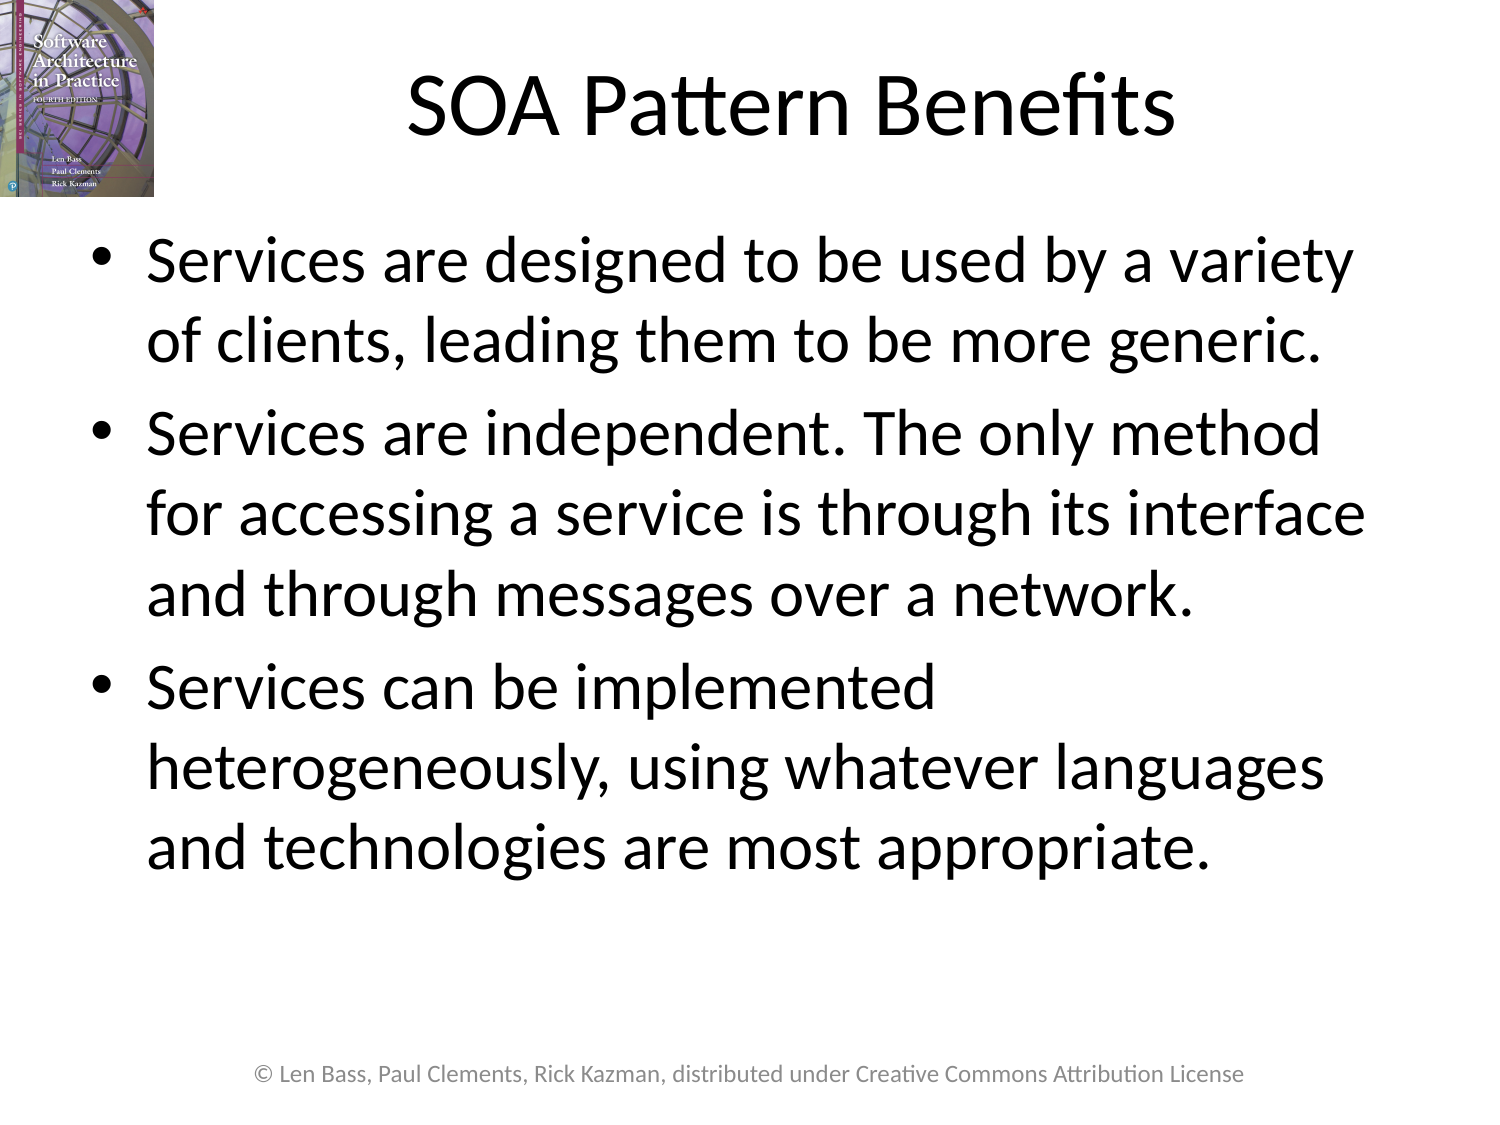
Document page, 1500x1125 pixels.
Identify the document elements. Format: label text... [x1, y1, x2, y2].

list Services are designed to be used by a variety of clients, leading them to be more generic. Services are independent. The only method for accessing a service is through its interface and through messages over a network. Services can be implemented heterogeneously, using whatever languages and technologies are most appropriate. [75, 208, 1425, 1005]
footer © Len Bass, Paul Clements, Rick Kazman, distributed under Creative Commons Attribution License [230, 1042, 1270, 1103]
title SOA Pattern Benefits [159, 45, 1425, 173]
picture [0, 0, 154, 197]
